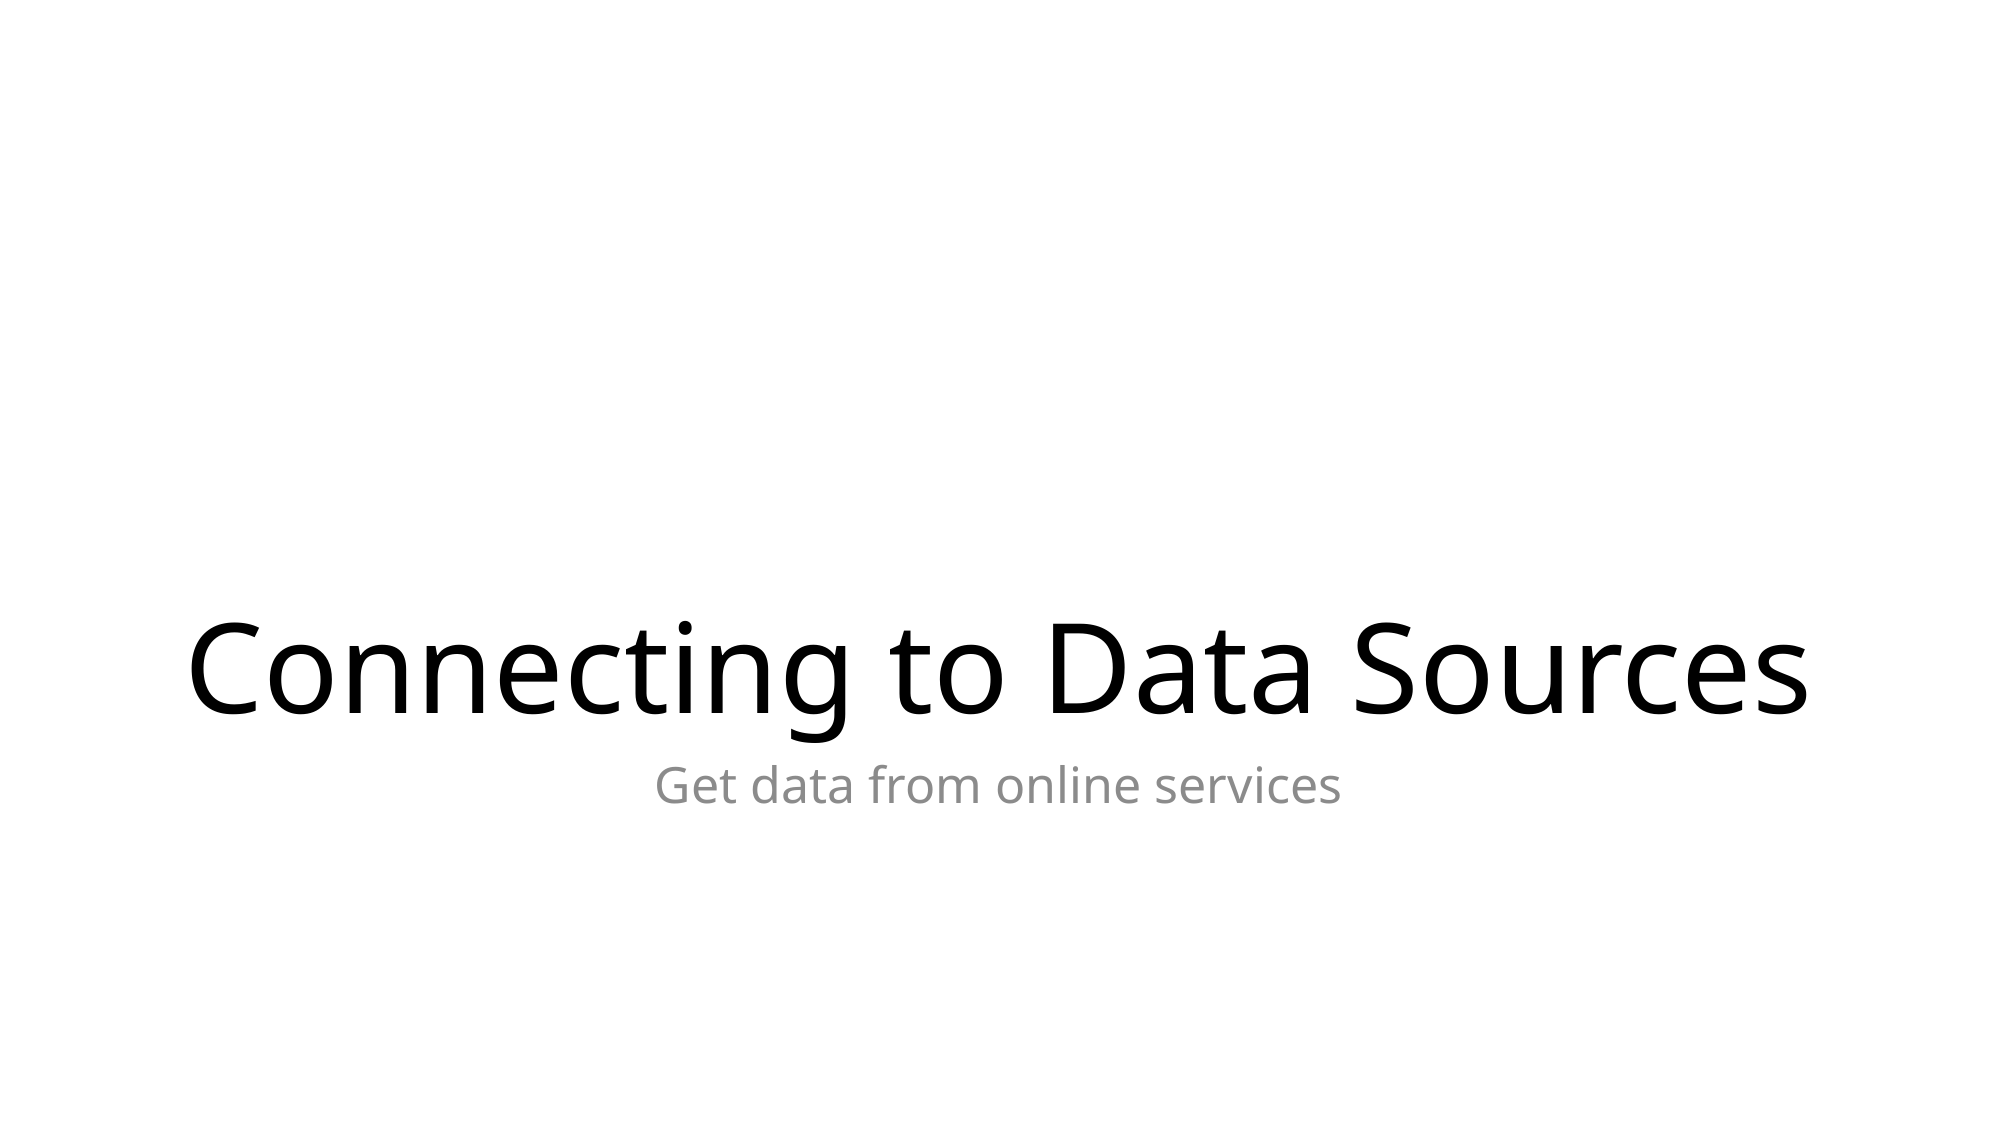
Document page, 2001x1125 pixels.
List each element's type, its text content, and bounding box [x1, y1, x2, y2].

title Connecting to Data Sources [136, 280, 1862, 749]
list Get data from online services [136, 752, 1862, 999]
